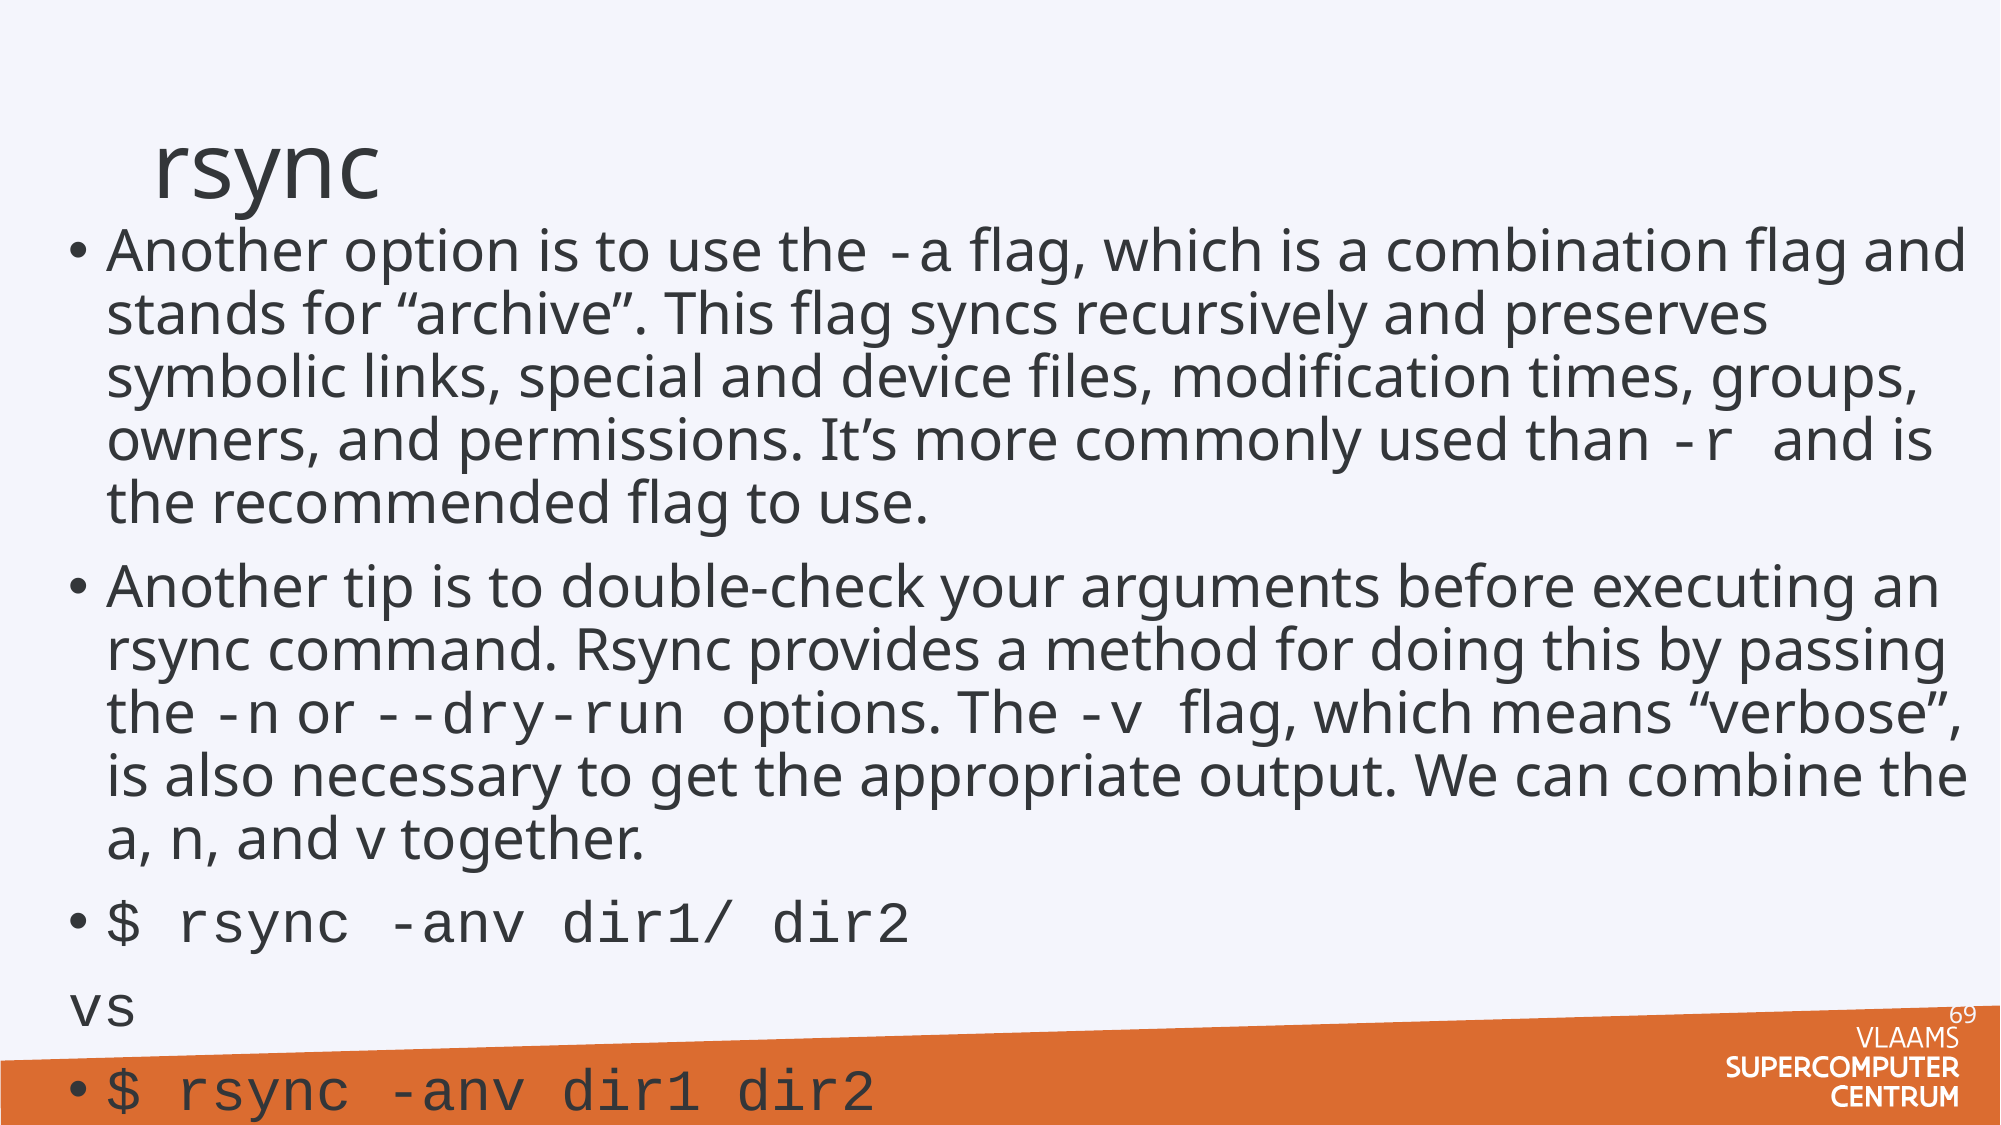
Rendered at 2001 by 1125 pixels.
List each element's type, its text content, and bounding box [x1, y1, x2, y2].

list Another option is to use the -a flag, which is a combination flag and stands for “archive”. This flag syncs recursively and preserves symbolic links, special and device files, modification times, groups, owners, and permissions. It’s more commonly used than -r and is the recommended flag to use. Another tip is to double-check your arguments before executing an rsync command. Rsync provides a method for doing this by passing the -n or --dry-run options. The -v flag, which means “verbose”, is also necessary to get the appropriate output. We can combine the a, n, and v together. $ rsync -anv dir1/ dir2 vs $ rsync -anv dir1 dir2 [68, 221, 1993, 948]
slide_number 69 [1787, 992, 1993, 1040]
title rsync [137, 59, 1863, 221]
picture [1725, 1021, 1960, 1117]
